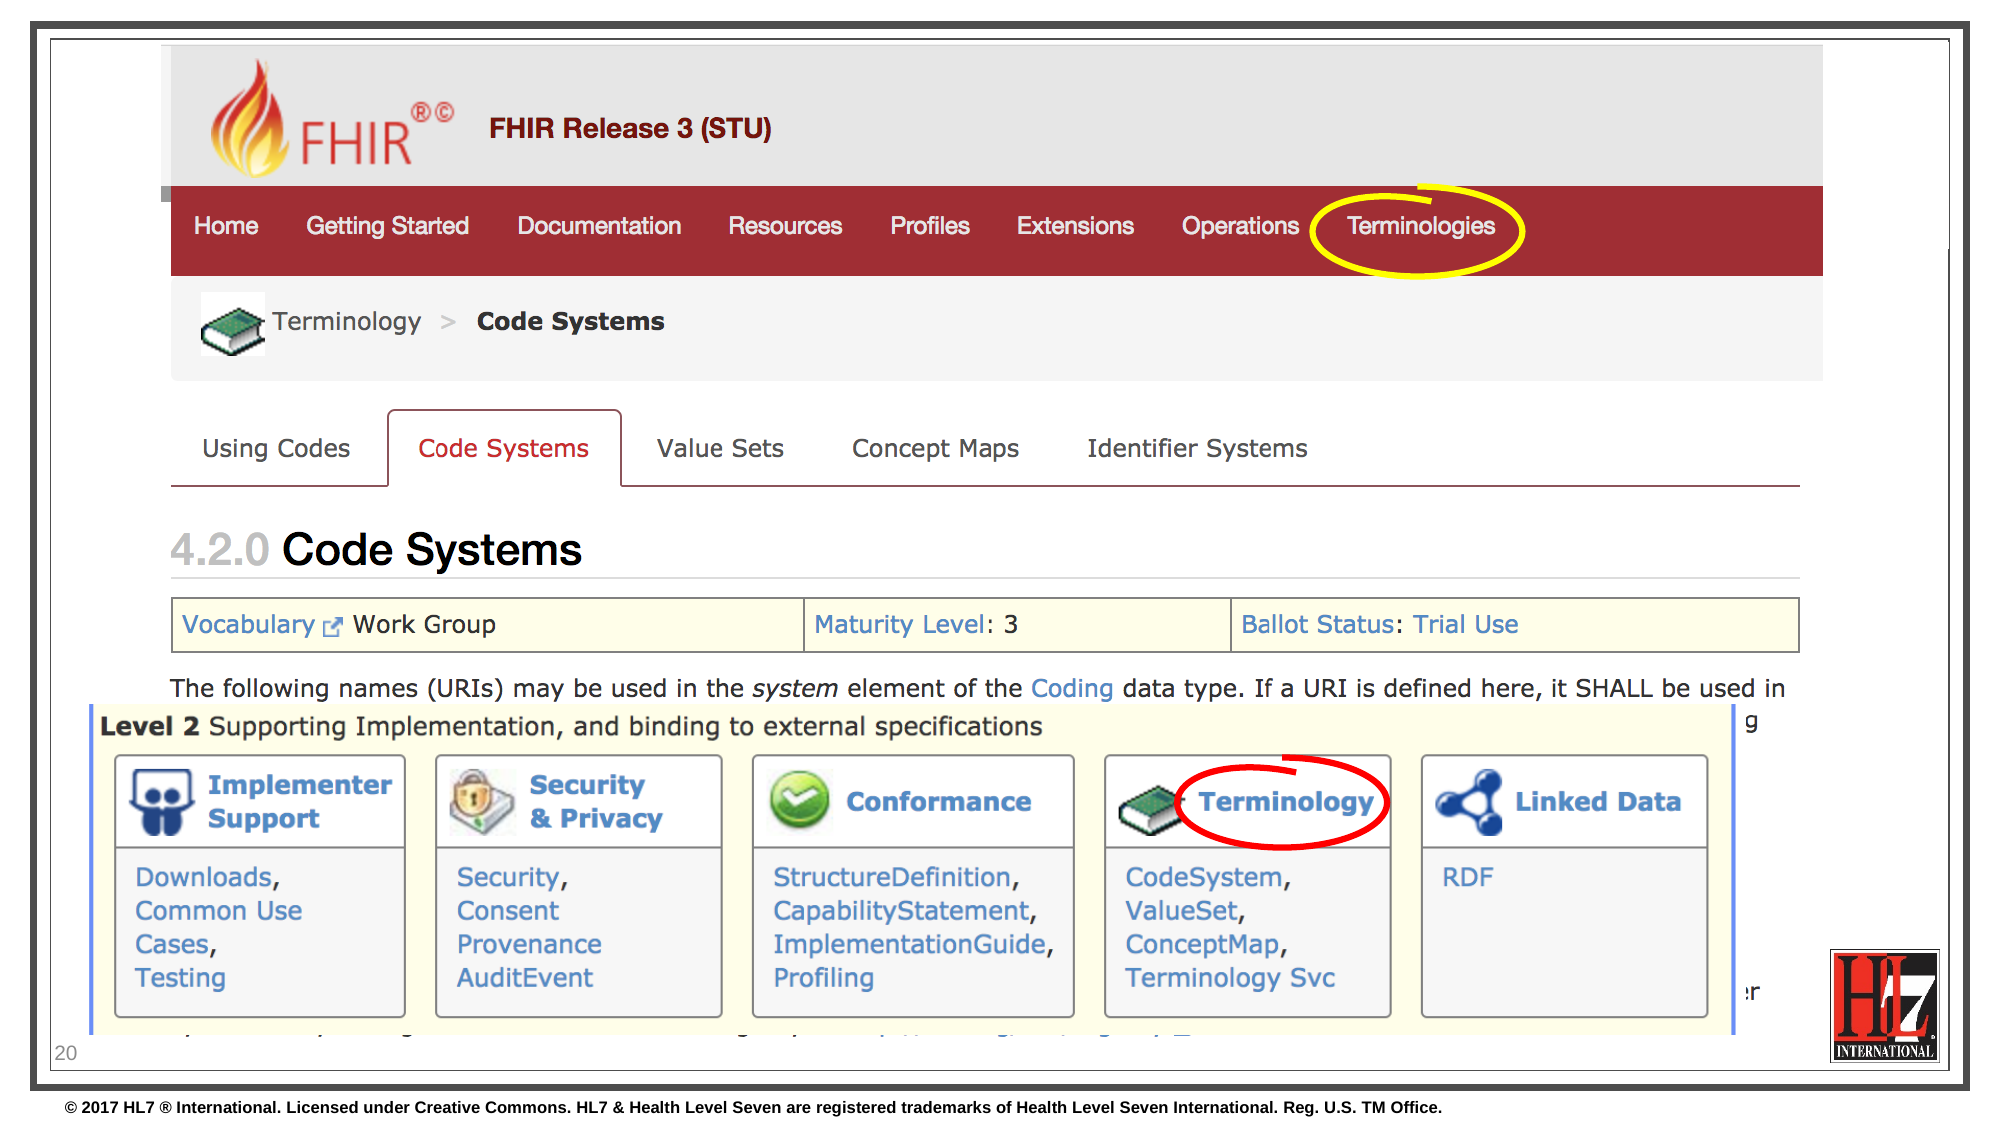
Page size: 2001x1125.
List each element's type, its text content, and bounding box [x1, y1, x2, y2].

picture [1945, 42, 1949, 249]
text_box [84, 704, 1746, 1035]
slide_number 20 [39, 1034, 197, 1071]
picture [1830, 949, 1940, 1063]
picture [161, 44, 1823, 1055]
